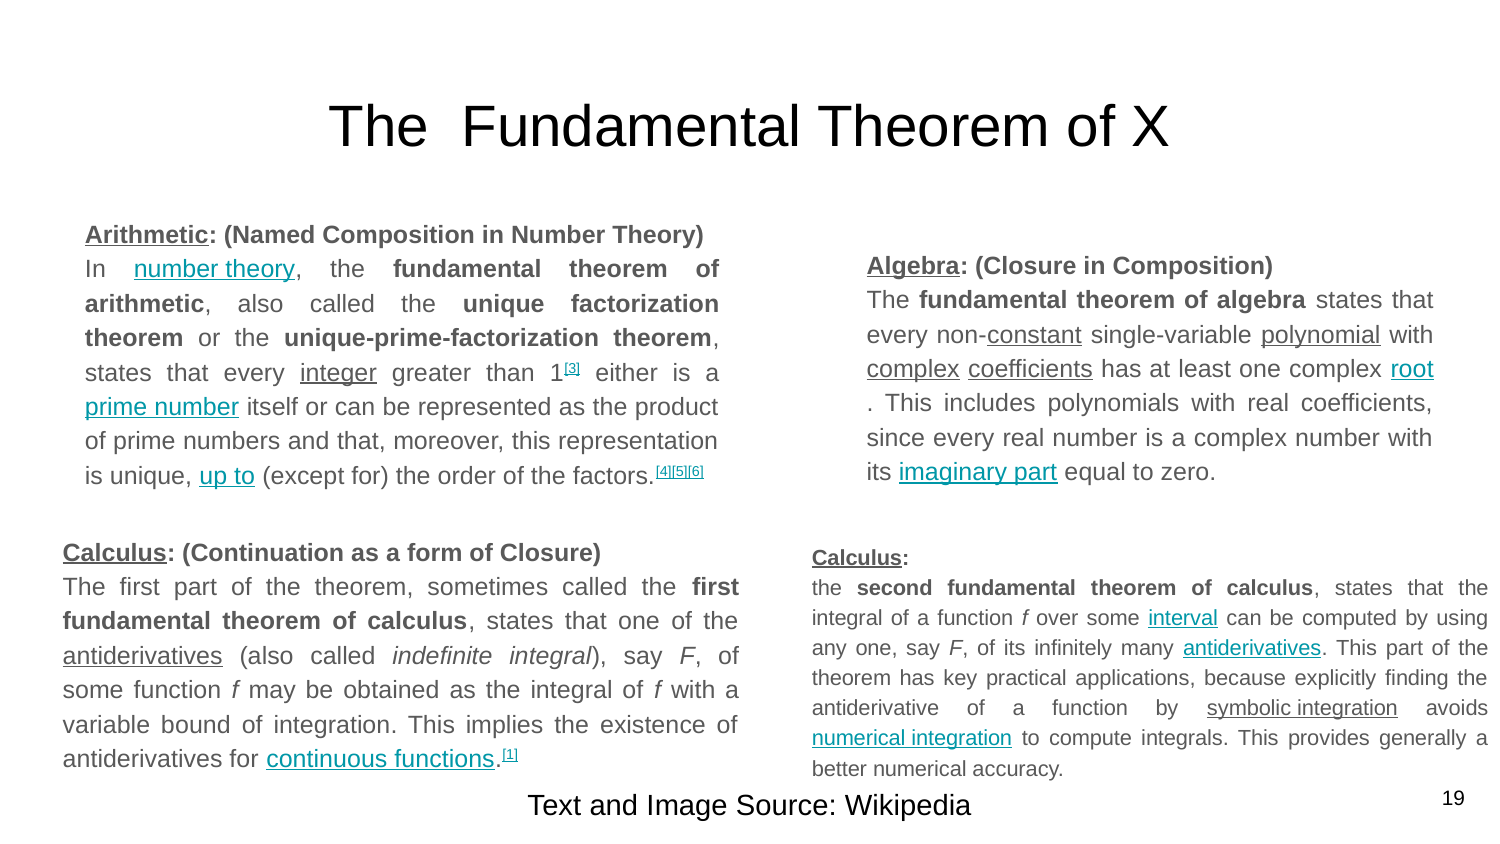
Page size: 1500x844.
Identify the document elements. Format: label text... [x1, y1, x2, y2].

slide_number 19 [1389, 797, 1480, 830]
title The Fundamental Theorem of X [51, 72, 1449, 167]
text_box Calculus: (Continuation as a form of Closure) The first part of the theorem, sometimes called the first fundamental theorem of calculus, states that one of the antiderivatives (also called indefinite integral), say F, of some function f may be obtained as the integral of f with a variable bound of integration. This implies the existence of antiderivatives for continuous functions.[1] [28, 516, 755, 789]
list Arithmetic: (Named Composition in Number Theory) In number theory, the fundamental theorem of arithmetic, also called the unique factorization theorem or the unique-prime-factorization theorem, states that every integer greater than 1[3] either is a prime number itself or can be represented as the product of prime numbers and that, moreover, this representation is unique, up to (except for) the order of the factors.[4][5][6] [51, 198, 735, 516]
text_box Calculus: the second fundamental theorem of calculus, states that the integral of a function f over some interval can be computed by using any one, say F, of its infinitely many antiderivatives. This part of the theorem has key practical applications, because explicitly finding the antiderivative of a function by symbolic integration avoids numerical integration to compute integrals. This provides generally a better numerical accuracy. [778, 524, 1500, 797]
text_box Text and Image Source: Wikipedia [512, 778, 988, 829]
text_box Algebra: (Closure in Composition) The fundamental theorem of algebra states that every non-constant single-variable polynomial with complex coefficients has at least one complex root. This includes polynomials with real coefficients, since every real number is a complex number with its imaginary part equal to zero. [832, 229, 1449, 502]
